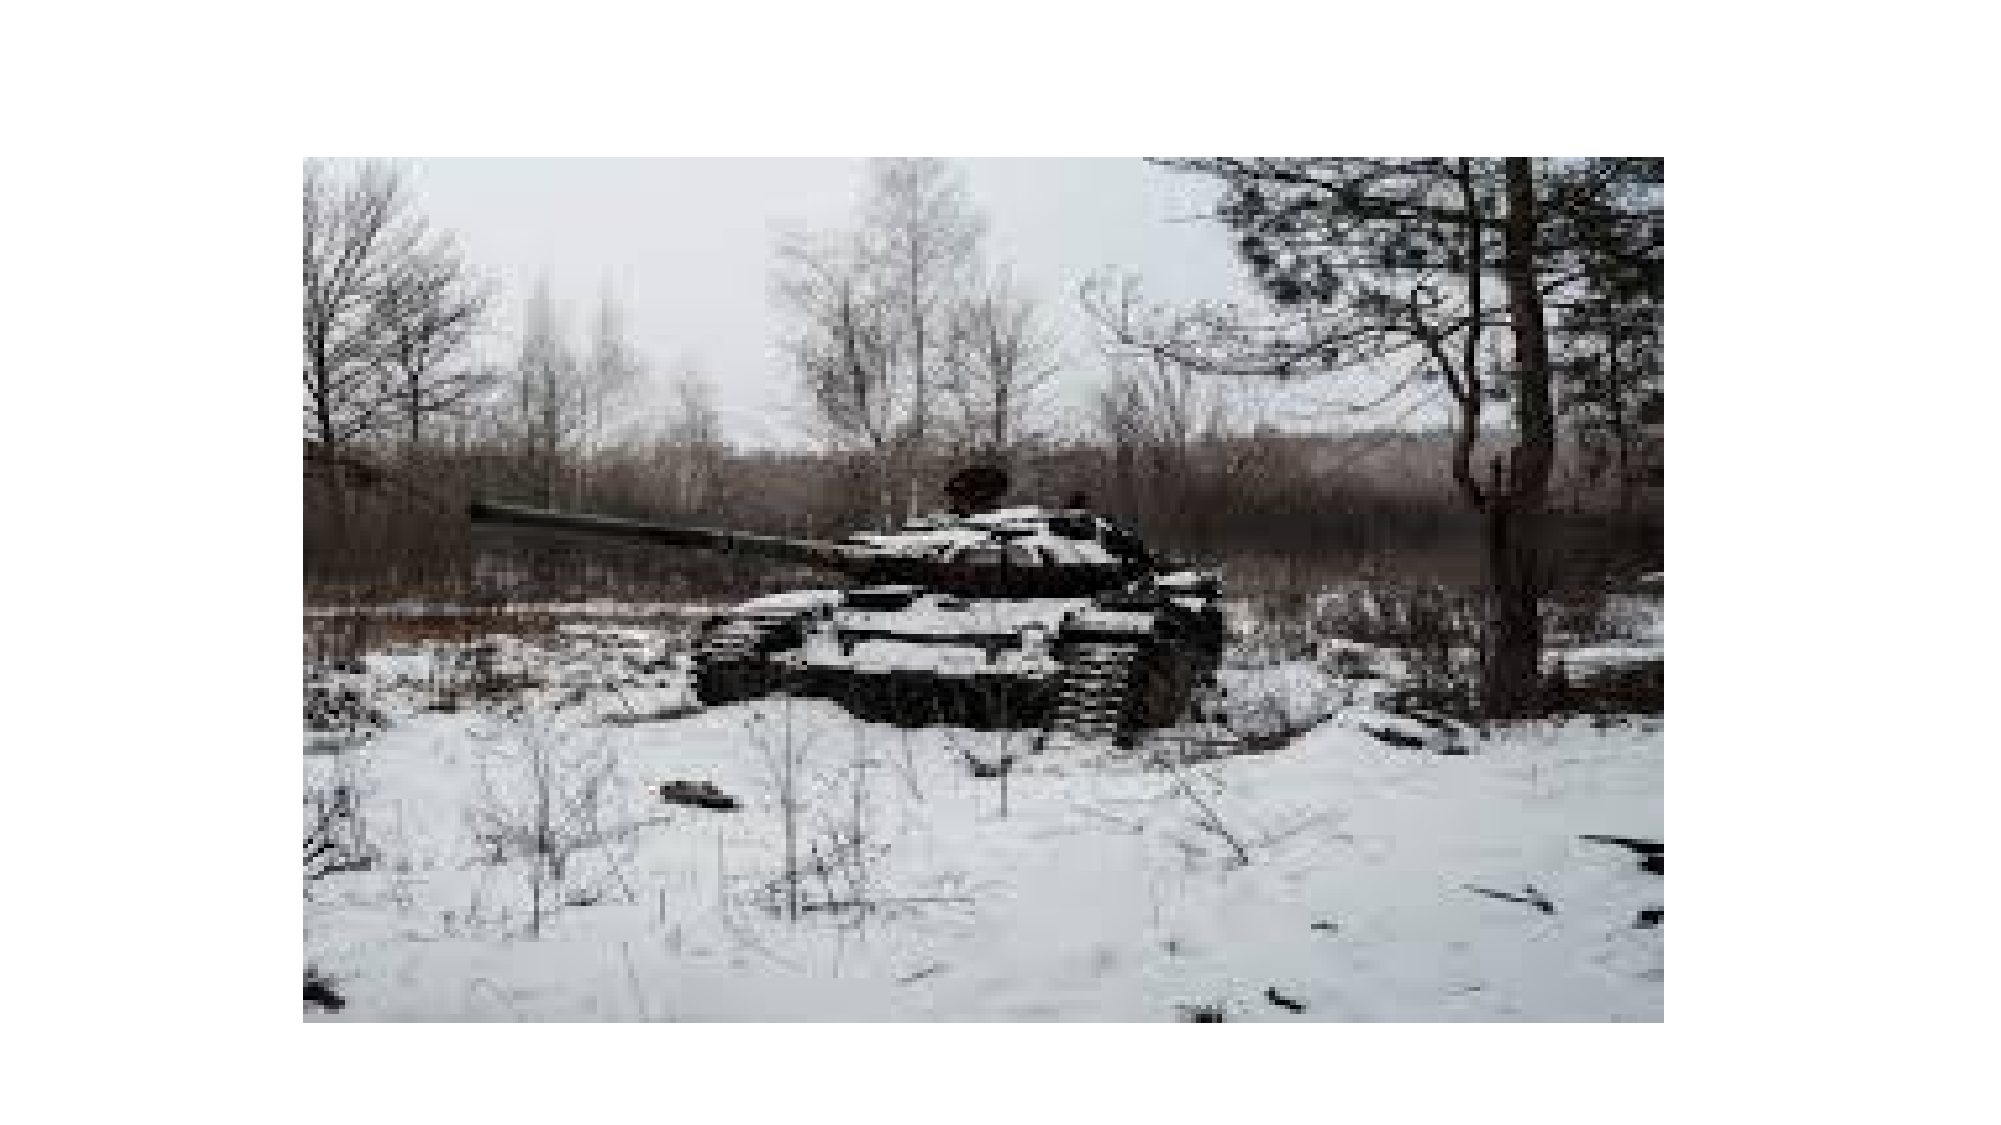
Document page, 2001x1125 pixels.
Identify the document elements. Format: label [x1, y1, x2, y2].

picture [303, 157, 1664, 1024]
